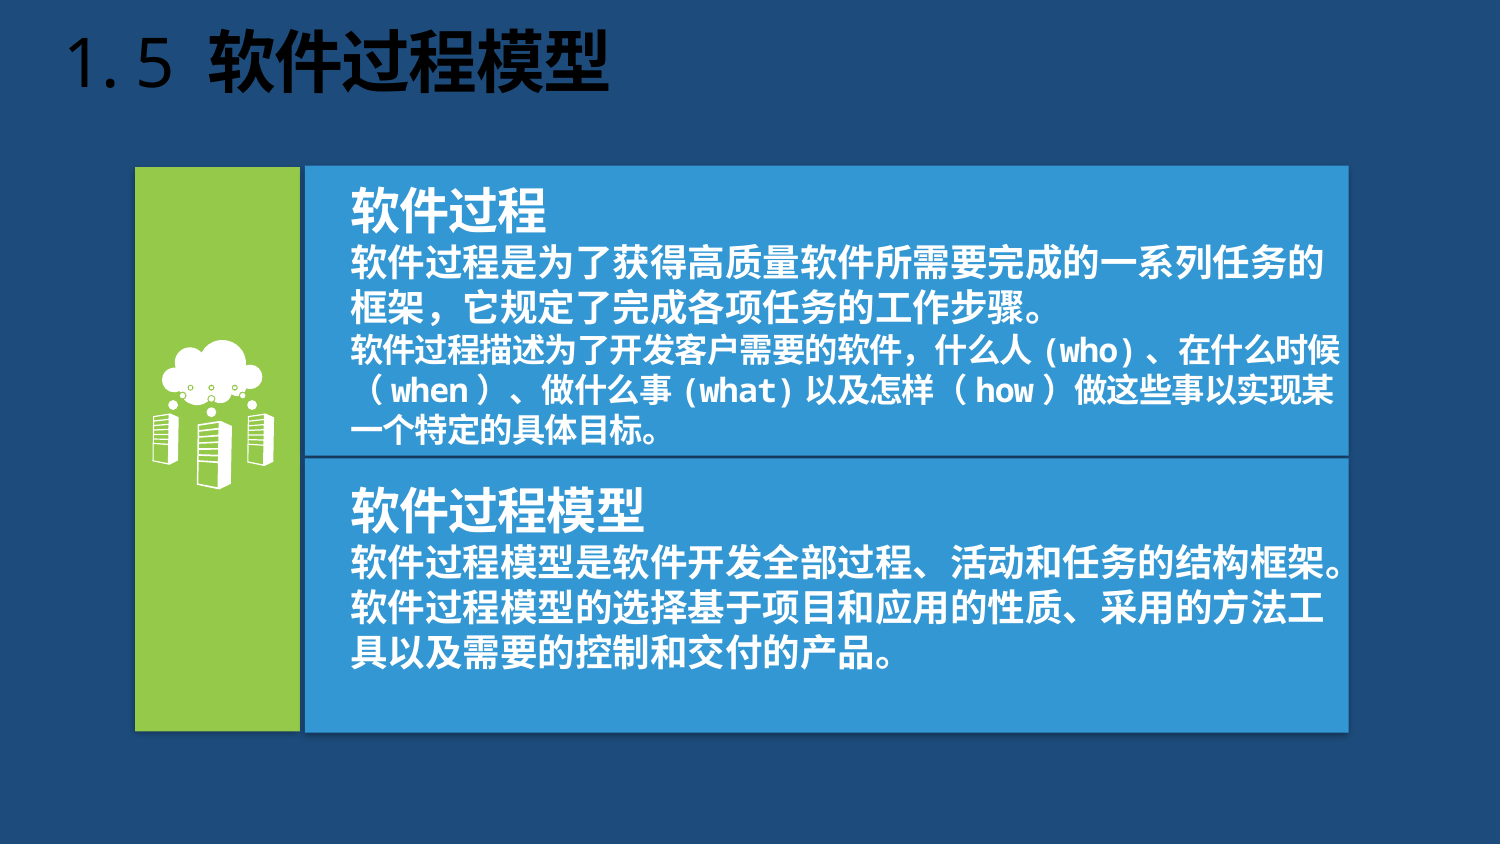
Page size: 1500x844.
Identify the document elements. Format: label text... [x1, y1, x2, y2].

text_box 软件过程模型 软件过程模型是软件开发全部过程、活动和任务的结构框架。 软件过程模型的选择基于项目和应用的性质、采用的方法工具以及需要的控制和交付的产品。 [304, 458, 1349, 733]
text_box [134, 166, 301, 732]
picture [152, 339, 275, 490]
text_box 软件过程 软件过程是为了获得高质量软件所需要完成的一系列任务的框架，它规定了完成各项任务的工作步骤。 软件过程描述为了开发客户需要的软件，什么人(who)、在什么时候（when）、做什么事(what)以及怎样（how）做这些事以实现某一个特定的具体目标。 [304, 165, 1349, 456]
title 1. 5 软件过程模型 [63, 28, 1436, 104]
